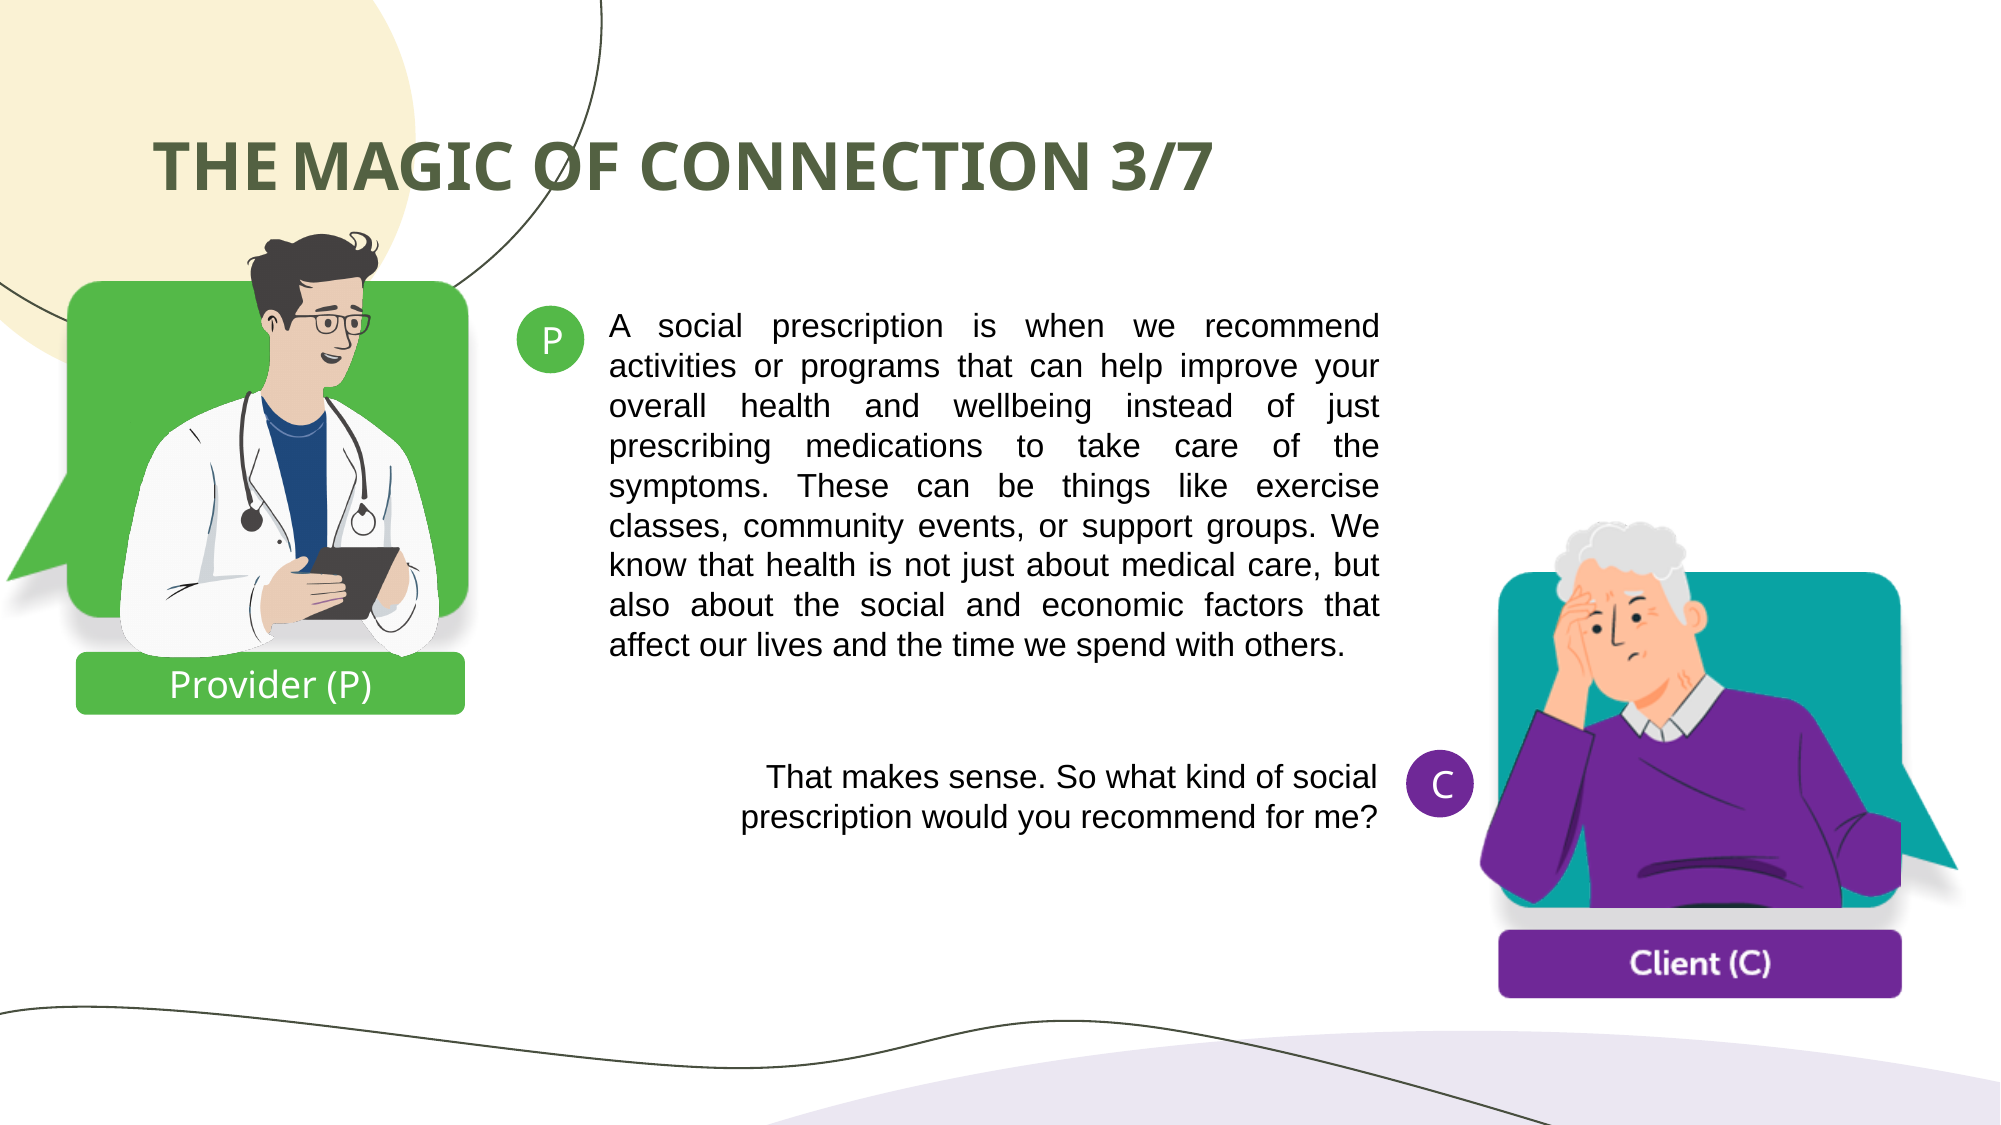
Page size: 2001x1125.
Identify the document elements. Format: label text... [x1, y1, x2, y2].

text_box C [1405, 748, 1475, 819]
title THE MAGIC OF CONNECTION 3/7 [137, 59, 1863, 278]
text_box A social prescription is when we recommend activities or programs that can help improve your overall health and wellbeing instead of just prescribing medications to take care of the symptoms. These can be things like exercise classes, community events, or support groups. We know that health is not just about medical care, but also about the social and economic factors that affect our lives and the time we spend with others. [594, 296, 1558, 671]
text_box Provider (P) [74, 669, 466, 716]
text_box That makes sense. So what kind of social prescription would you recommend for me? [710, 747, 1394, 843]
picture [0, 182, 491, 669]
picture [1479, 521, 1976, 1005]
text_box P [515, 304, 586, 375]
